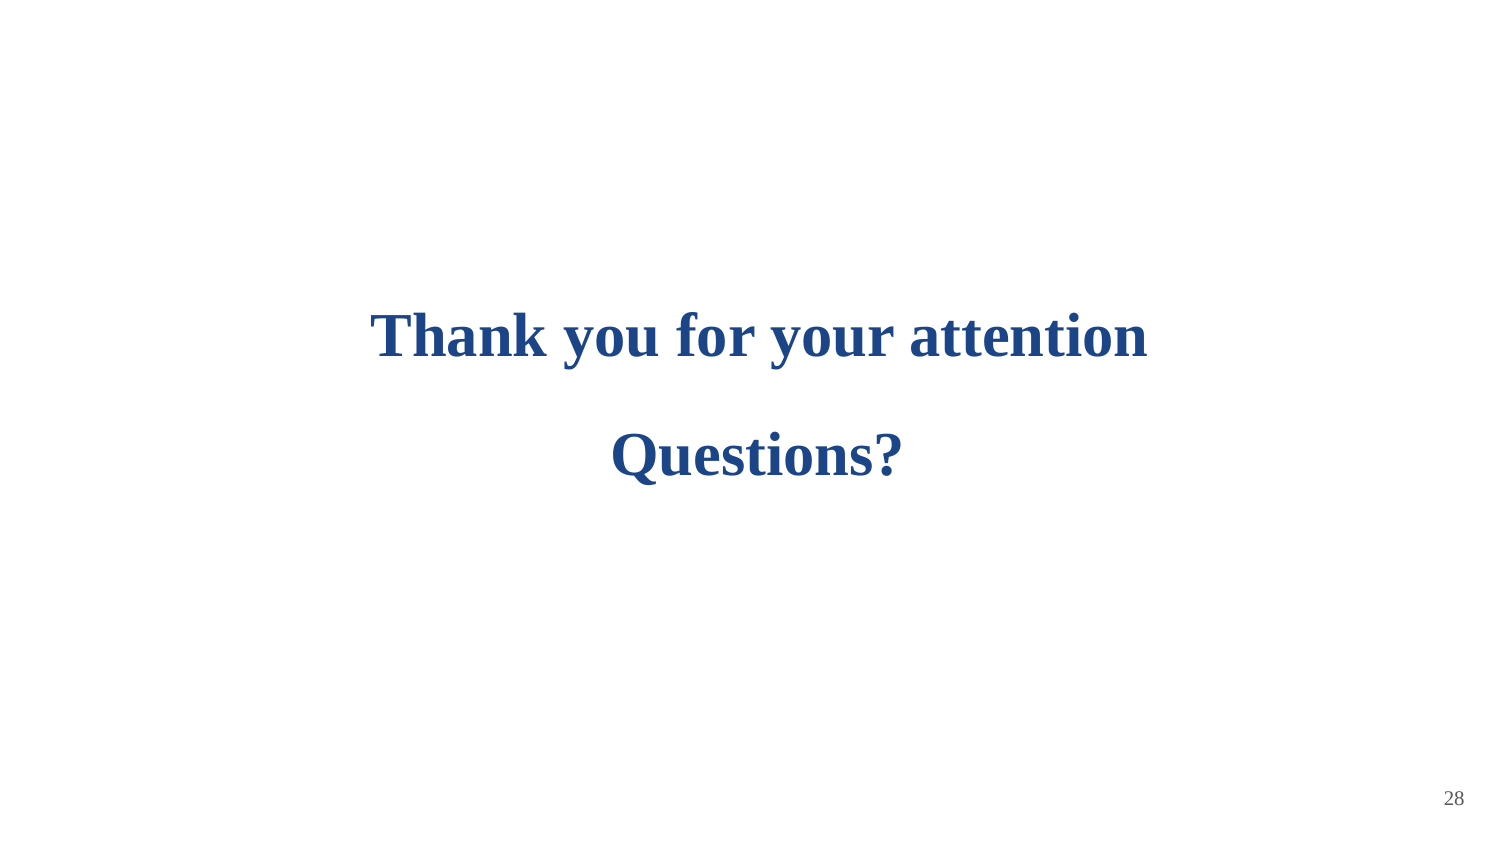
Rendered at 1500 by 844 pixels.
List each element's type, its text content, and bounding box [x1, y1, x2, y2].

slide_number ‹#› [1389, 764, 1480, 830]
list Thank you for your attention Questions? [51, 189, 1449, 750]
